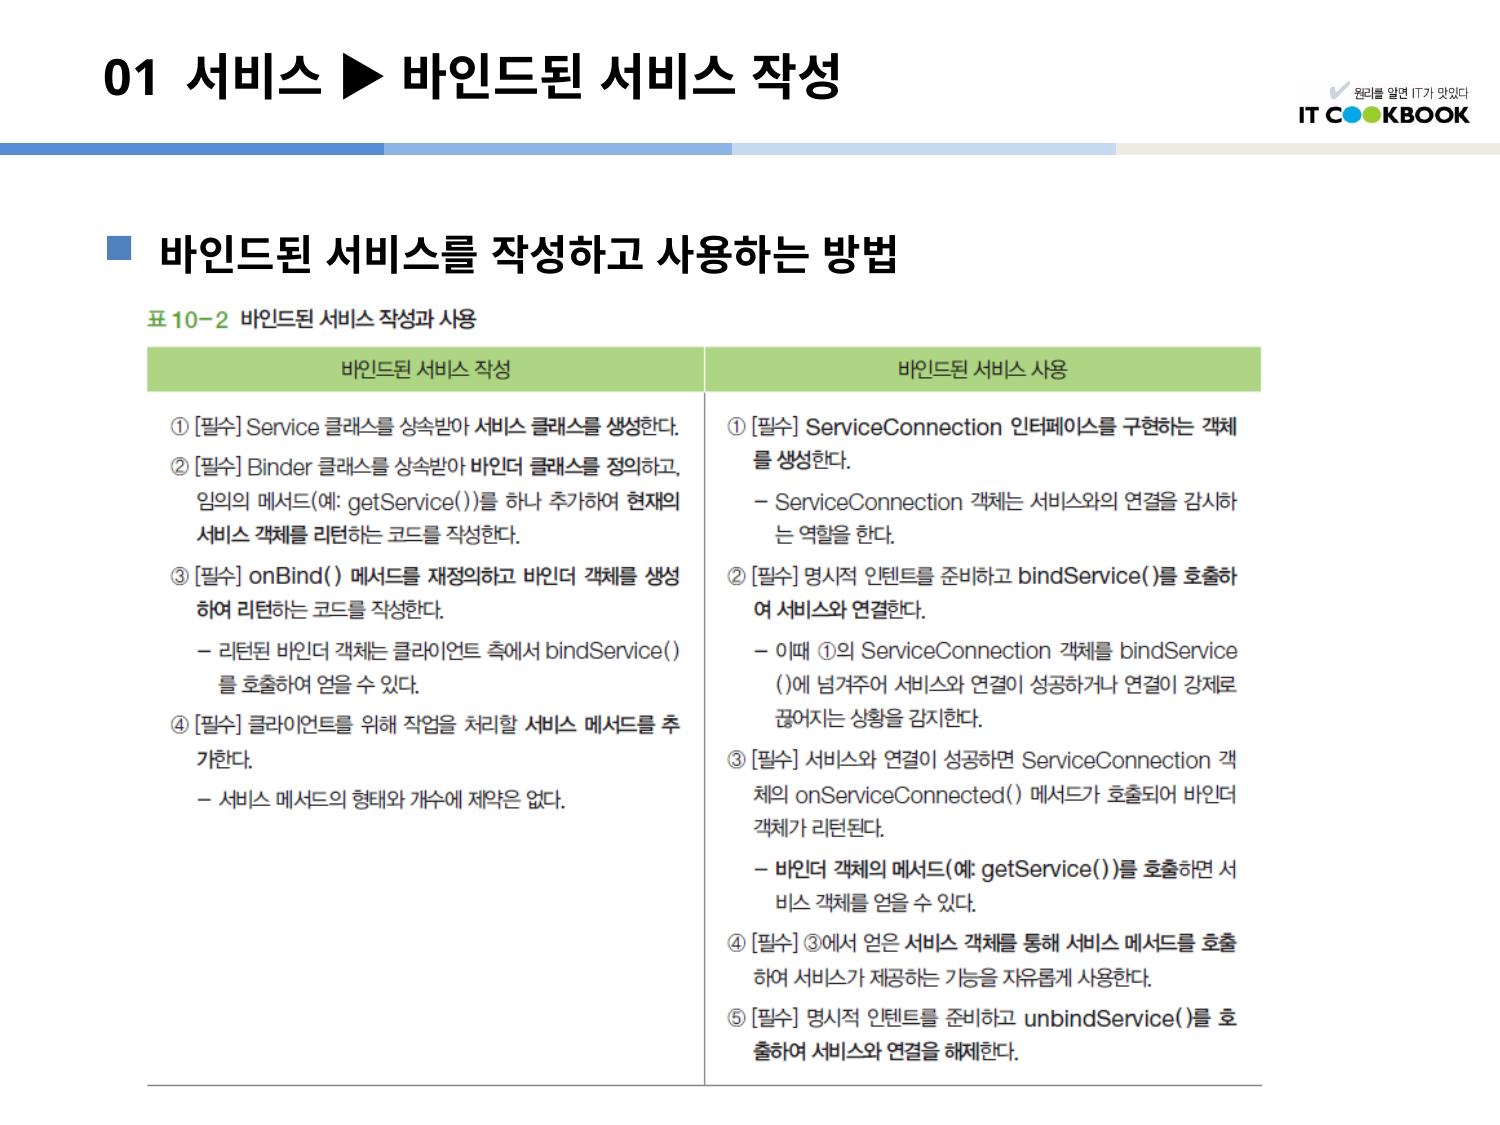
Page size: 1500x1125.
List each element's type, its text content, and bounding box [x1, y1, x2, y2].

list 바인드된 서비스를 작성하고 사용하는 방법 [88, 196, 1436, 1083]
title 01 서비스 ▶ 바인드된 서비스 작성 [88, 30, 1330, 121]
picture [1295, 78, 1473, 125]
picture [136, 304, 1270, 1095]
